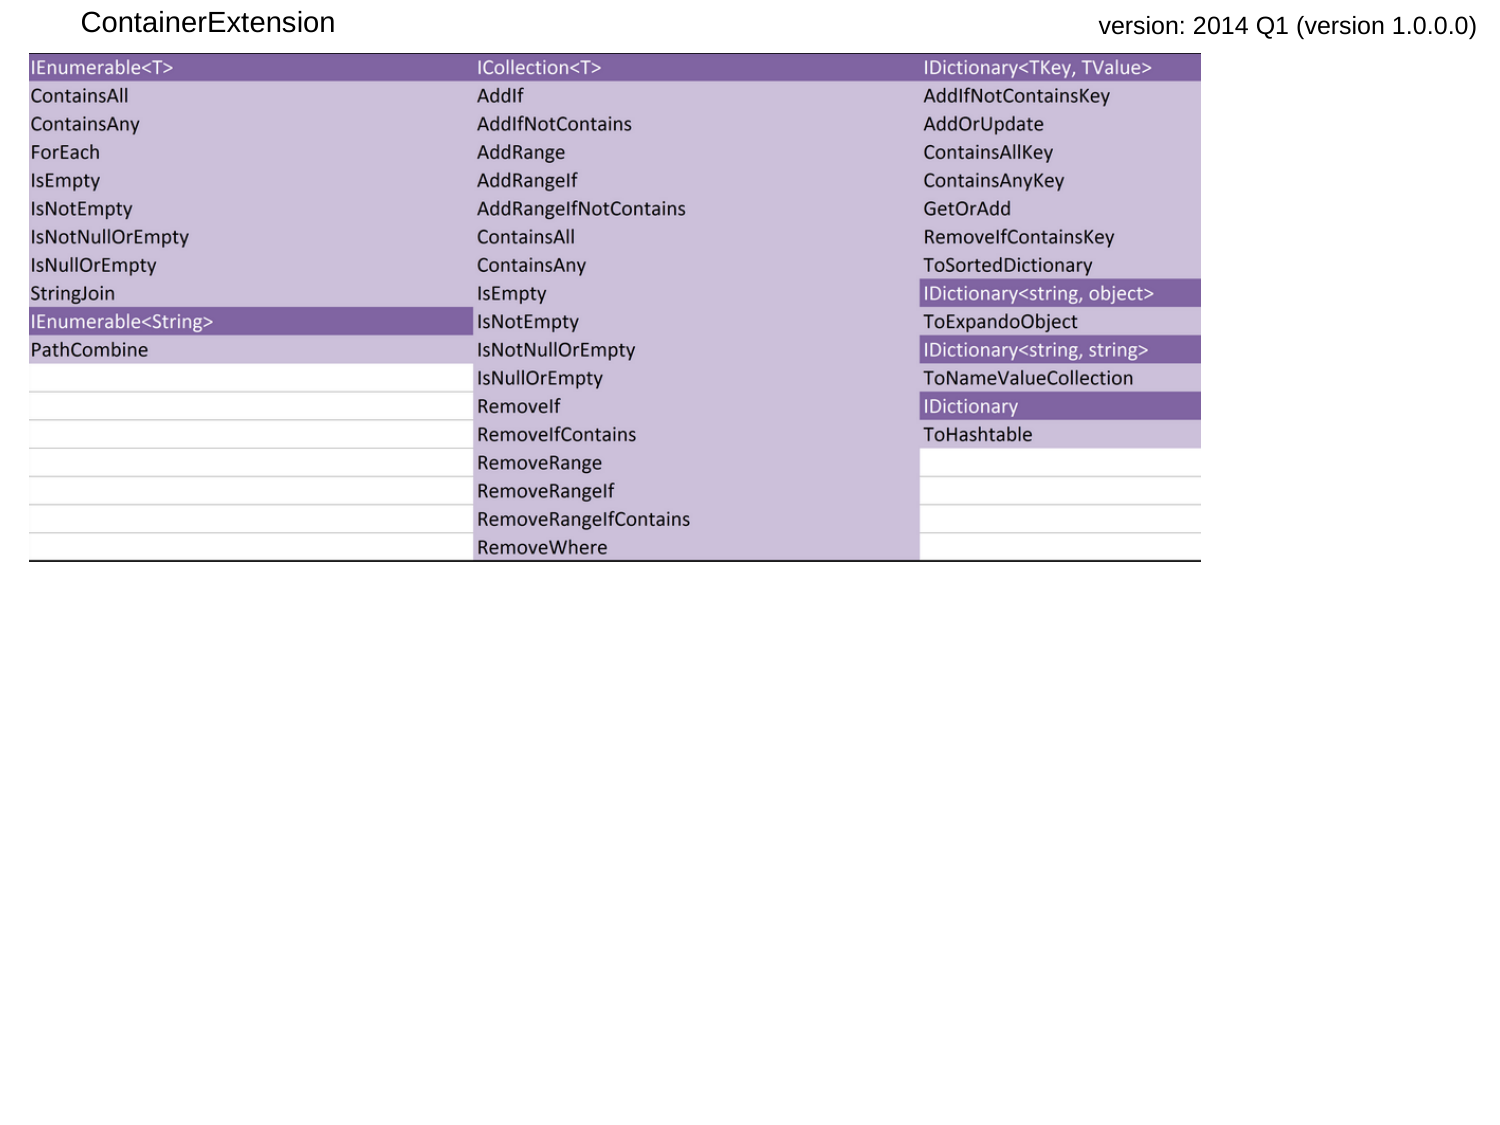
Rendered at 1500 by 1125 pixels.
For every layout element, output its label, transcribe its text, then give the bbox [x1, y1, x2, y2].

picture [29, 52, 1201, 563]
text_box ContainerExtension [65, 0, 352, 46]
text_box version: 2014 Q1 (version 1.0.0.0) [1083, 2, 1494, 47]
